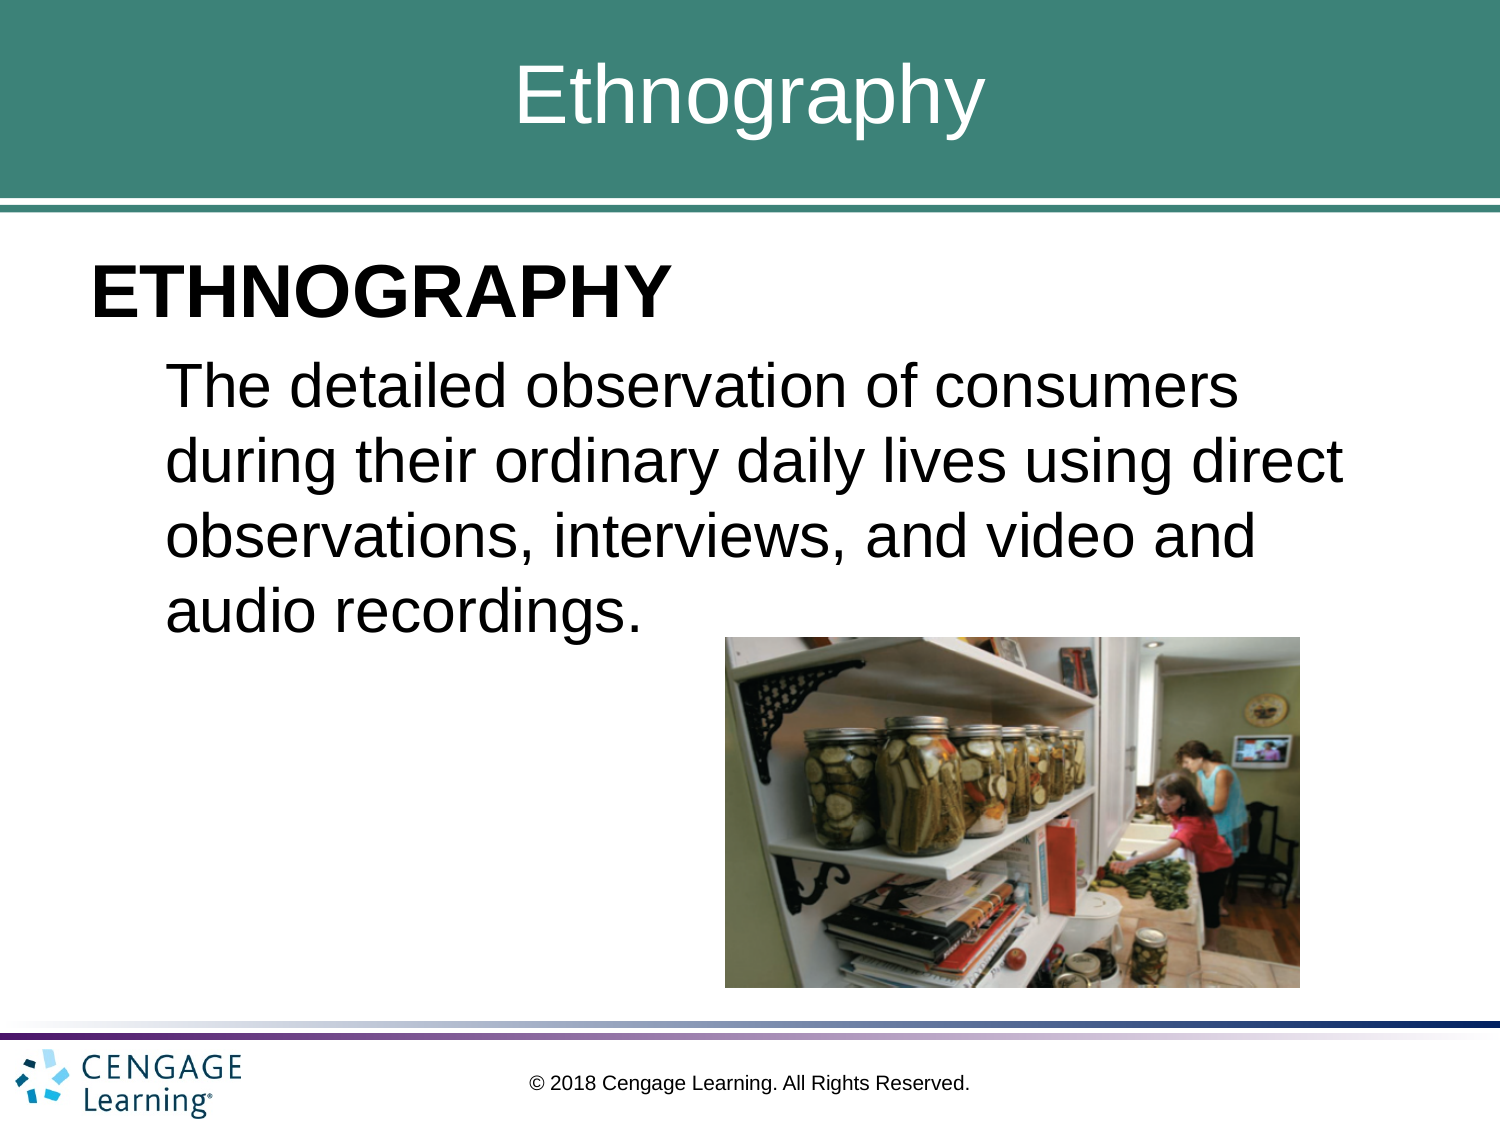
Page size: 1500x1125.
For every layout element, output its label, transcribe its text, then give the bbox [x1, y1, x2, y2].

list ETHNOGRAPHY The detailed observation of consumers during their ordinary daily lives using direct observations, interviews, and video and audio recordings. [74, 234, 1426, 663]
title Ethnography [37, 0, 1463, 181]
picture [15, 1049, 241, 1119]
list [724, 637, 1301, 988]
